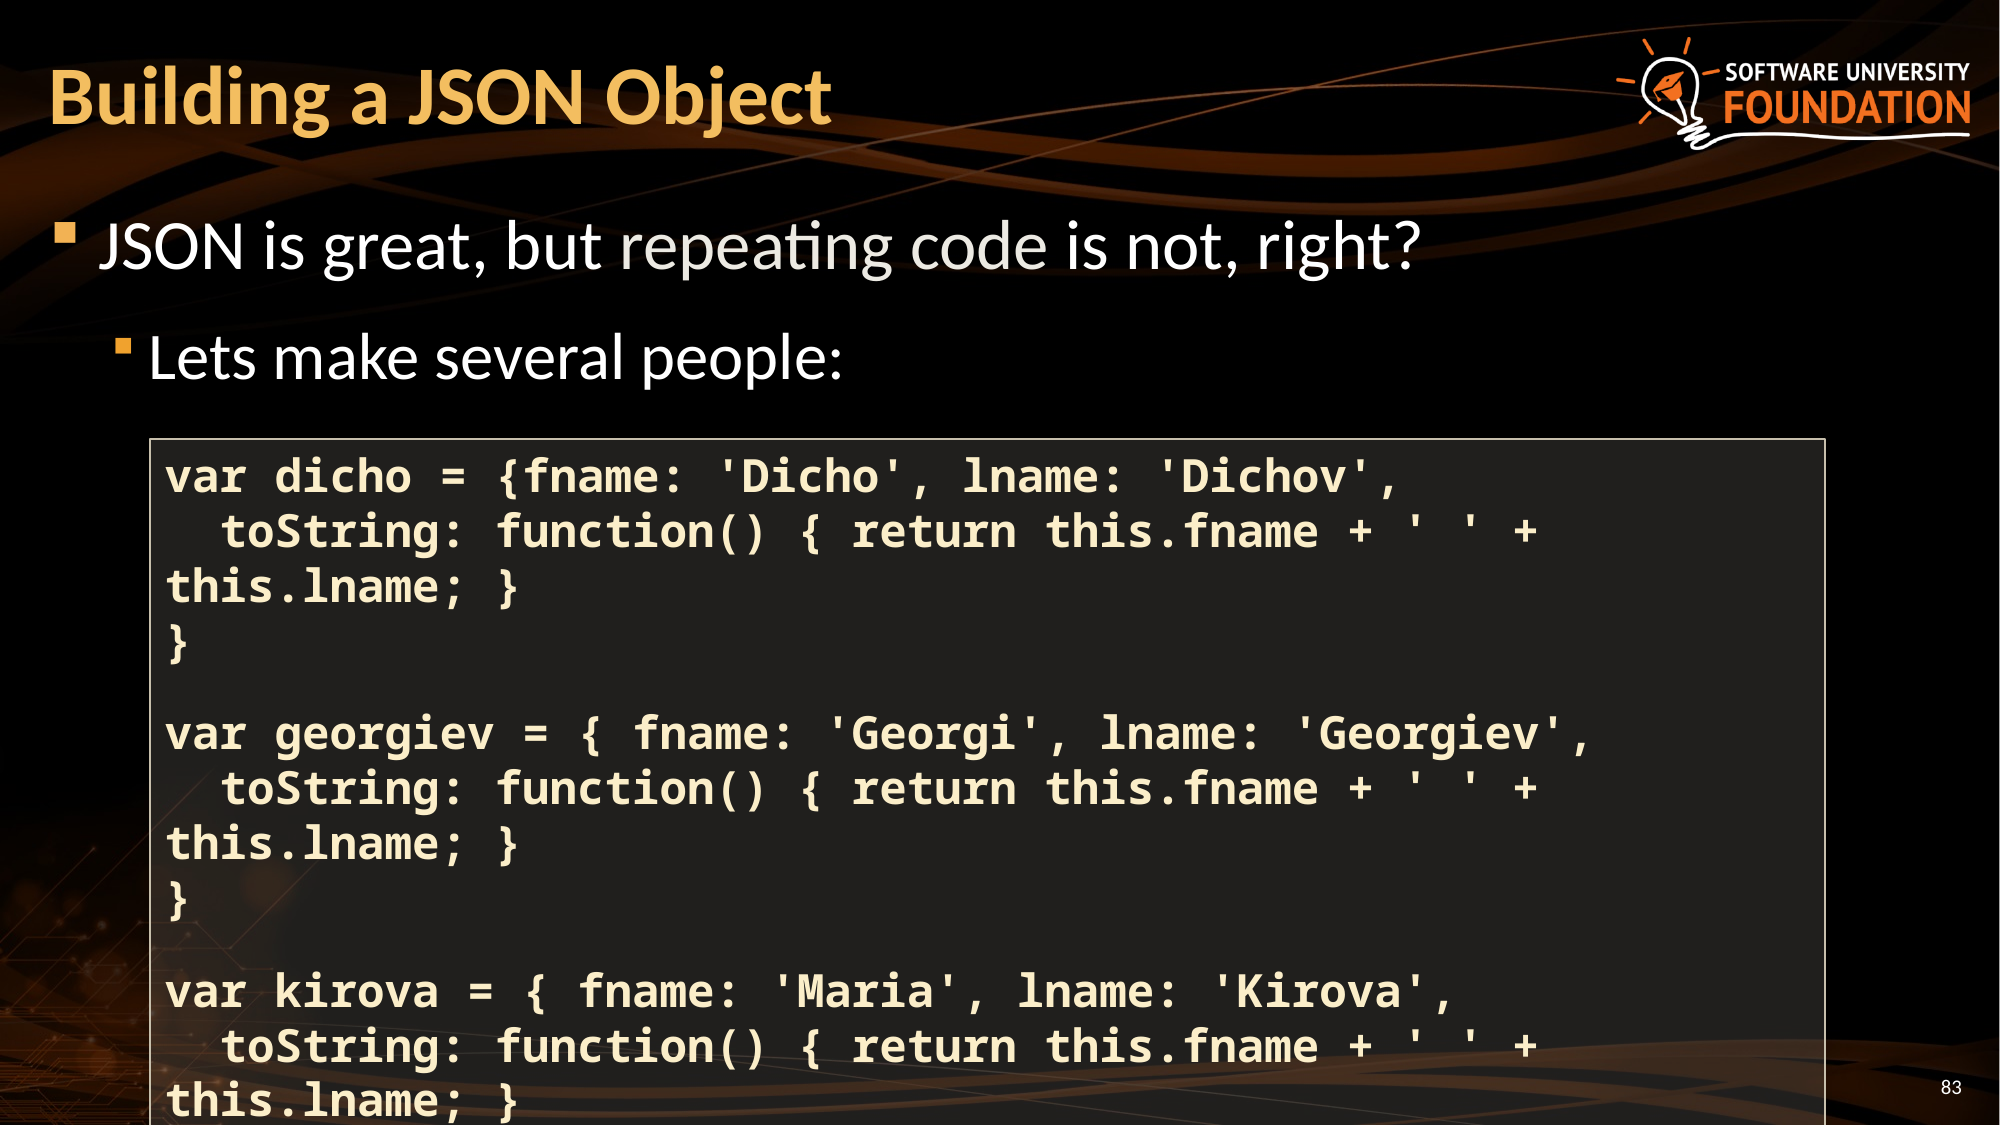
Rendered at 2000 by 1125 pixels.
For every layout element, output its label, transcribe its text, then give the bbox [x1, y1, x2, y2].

title Building a JSON Object [30, 6, 1602, 189]
text_box var dicho = {fname: 'Dicho', lname: 'Dichov', toString: function() { return this.fname + ' ' + this.lname; } } var georgiev = { fname: 'Georgi', lname: 'Georgiev', toString: function() { return this.fname + ' ' + this.lname; } } var kirova = { fname: 'Maria', lname: 'Kirova', toString: function() { return this.fname + ' ' + this.lname; } } [149, 438, 1825, 1125]
list JSON is great, but repeating code is not, right? Lets make several people: [31, 188, 1968, 1103]
picture [0, 0, 2000, 1125]
